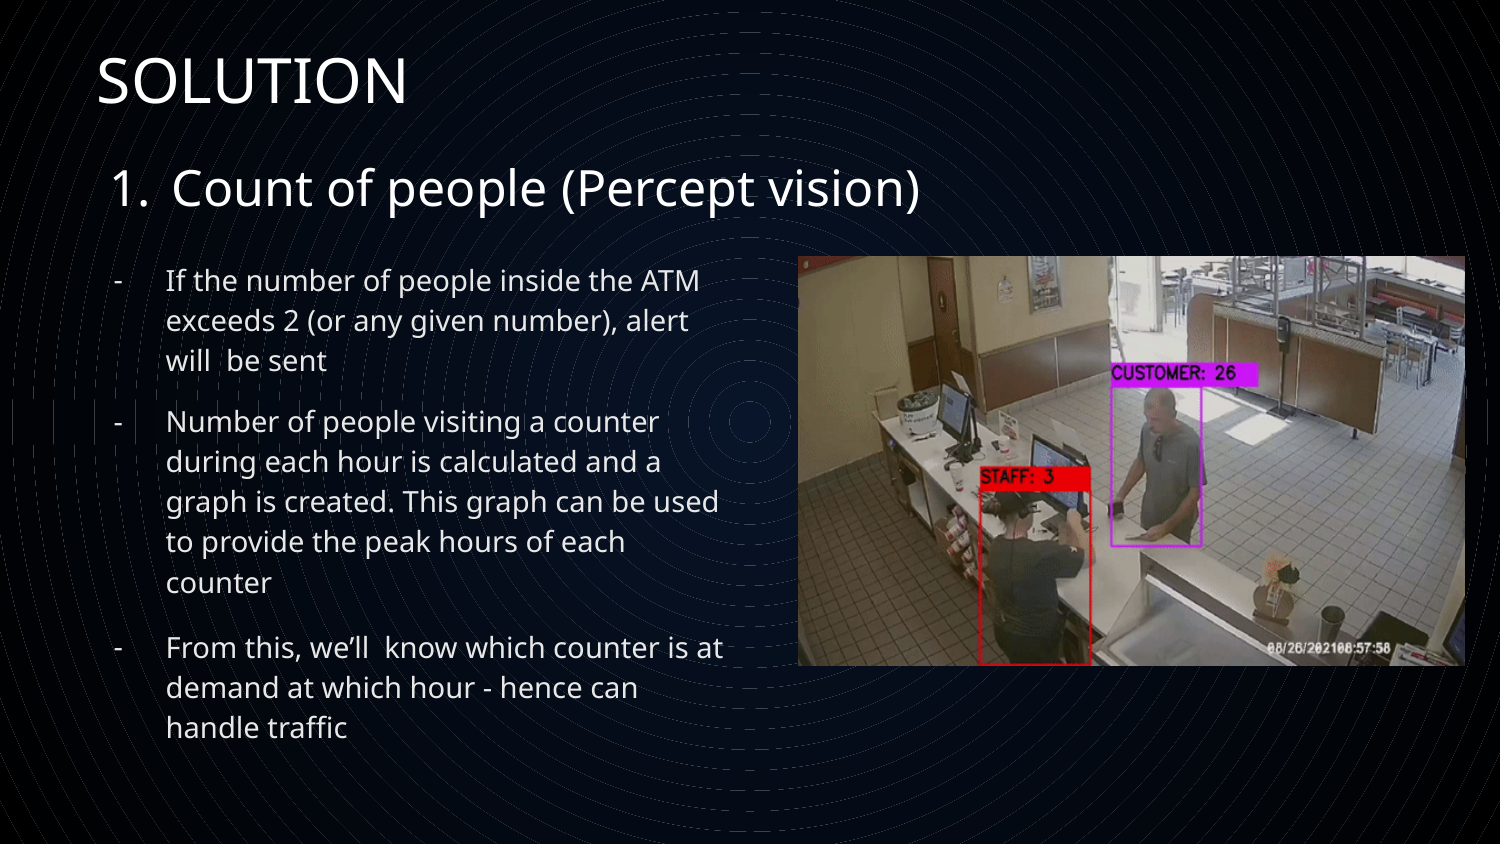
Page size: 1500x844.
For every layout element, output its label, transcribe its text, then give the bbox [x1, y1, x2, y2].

picture [797, 255, 1466, 666]
text_box SOLUTION [81, 26, 1350, 132]
title Count of people (Percept vision) [81, 132, 1382, 227]
title If the number of people inside the ATM exceeds 2 (or any given number), alert will be sent Number of people visiting a counter during each hour is calculated and a graph is created. This graph can be used to provide the peak hours of each counter From this, we’ll know which counter is at demand at which hour - hence can handle traffic [75, 241, 750, 715]
